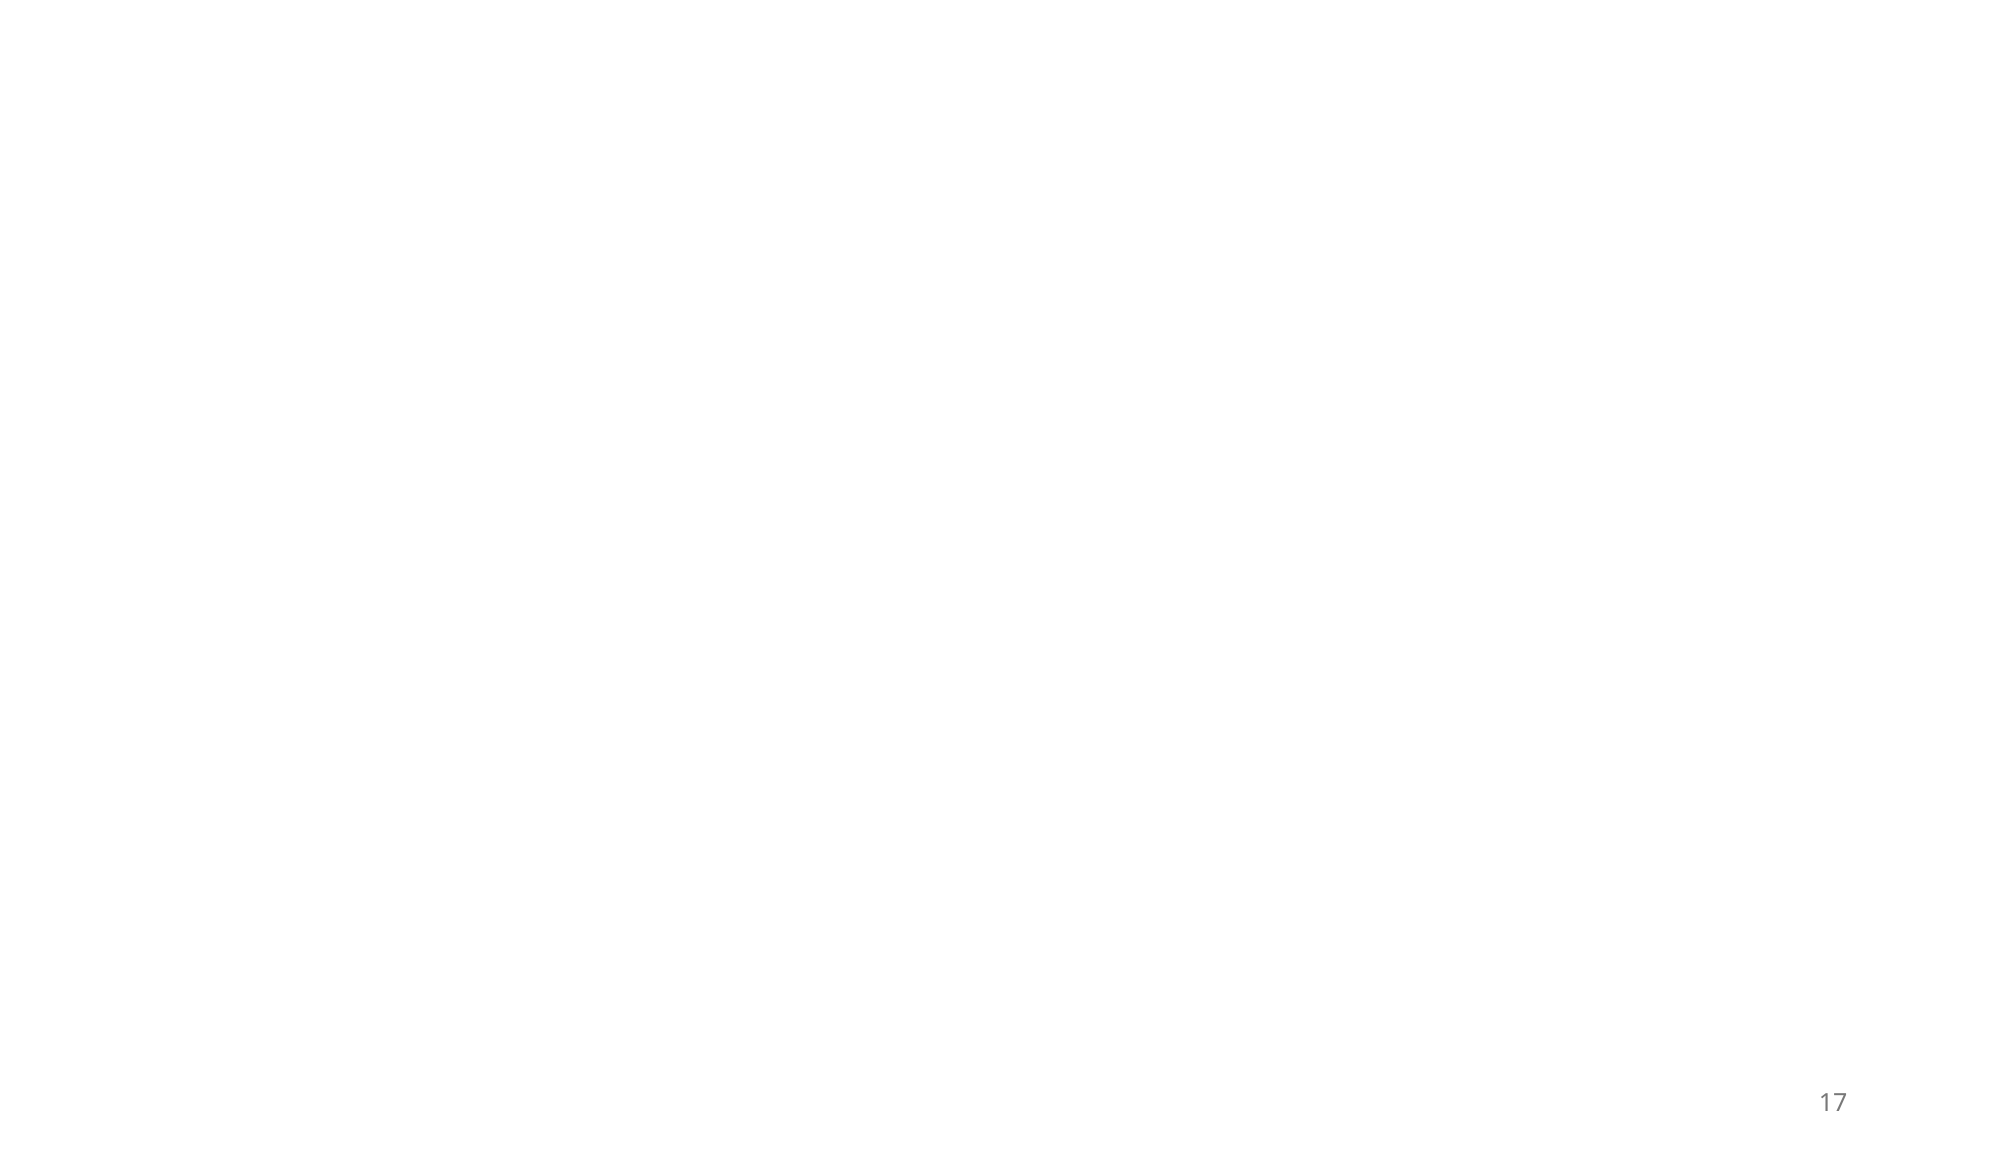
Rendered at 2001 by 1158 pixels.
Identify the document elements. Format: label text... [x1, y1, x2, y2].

slide_number 17 [1412, 1072, 1863, 1135]
